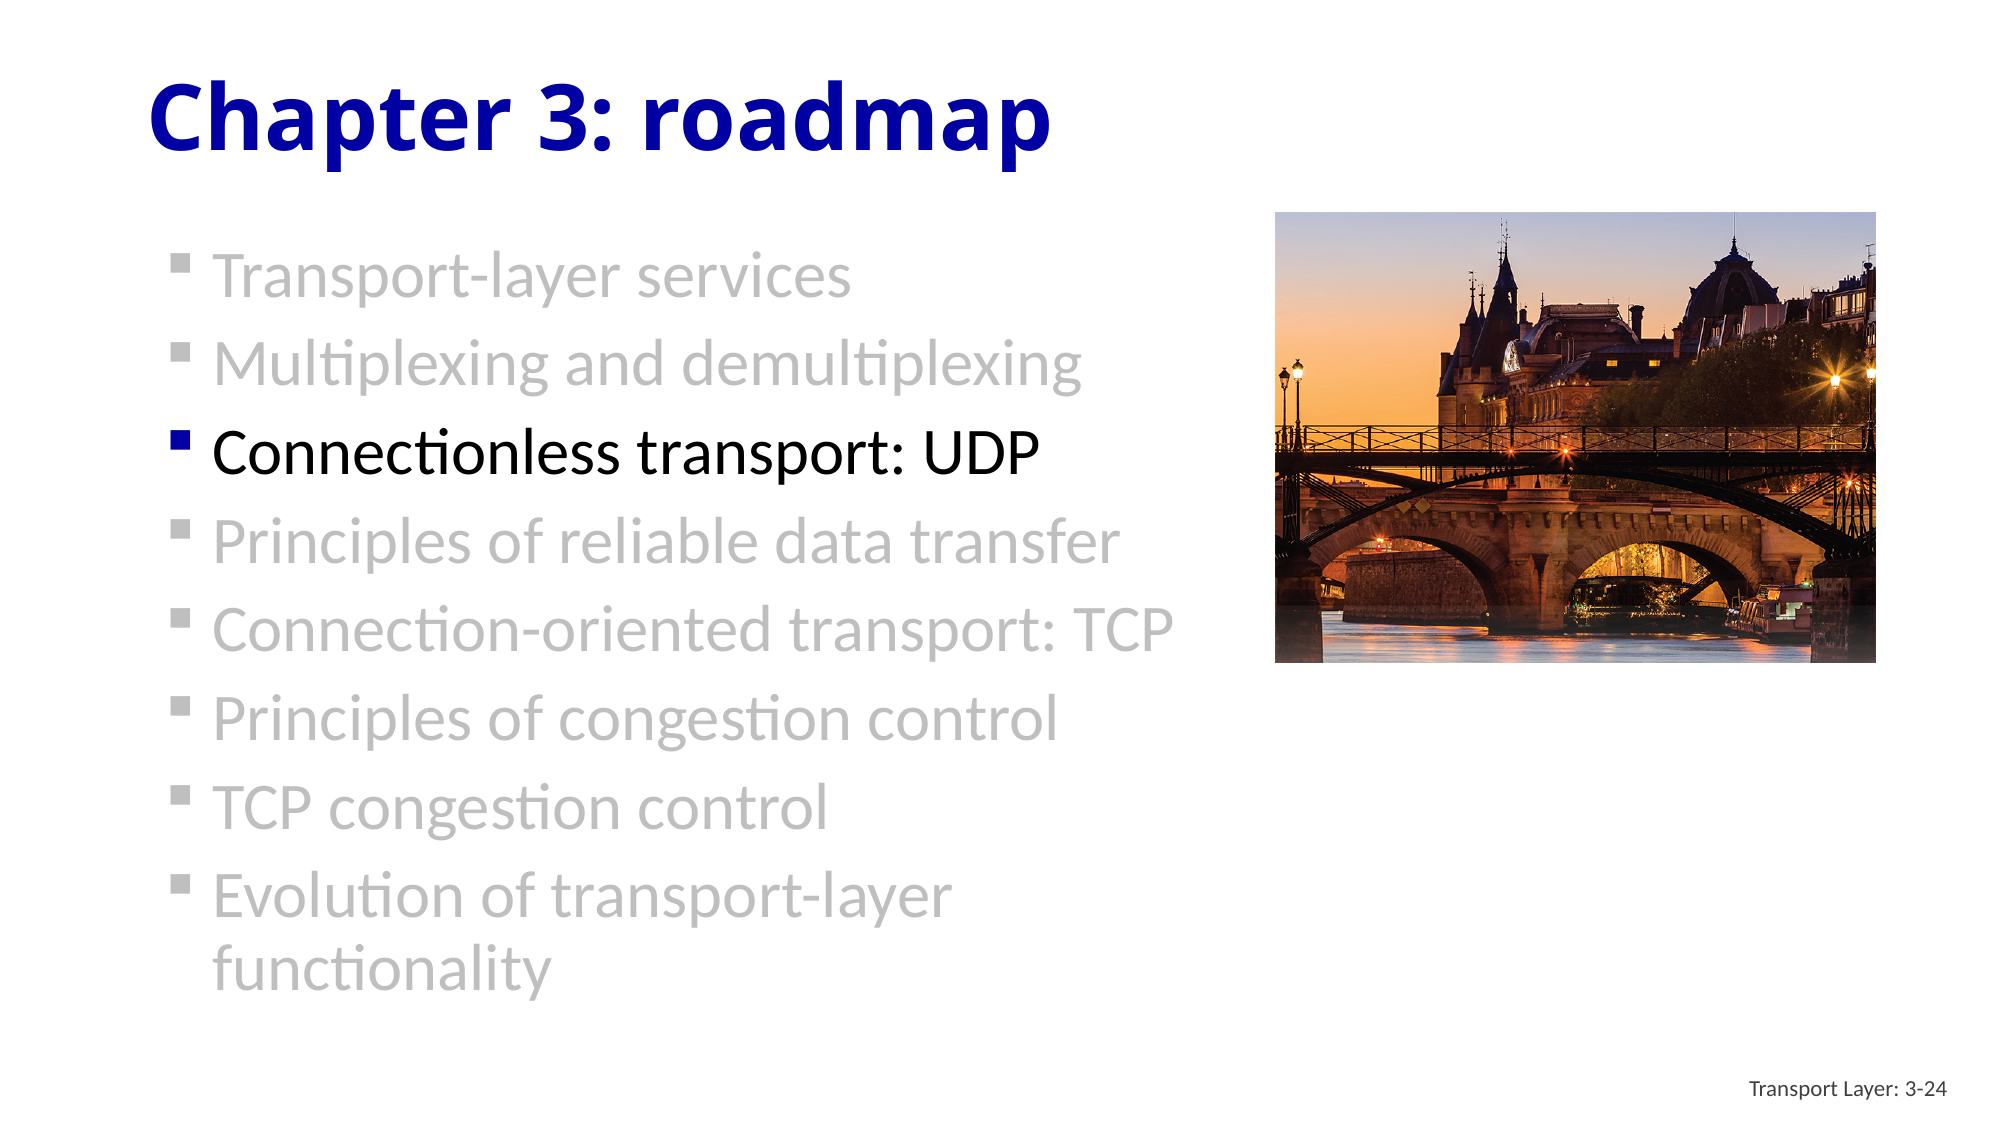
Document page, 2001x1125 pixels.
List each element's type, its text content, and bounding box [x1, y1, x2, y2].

picture [1275, 212, 1876, 663]
list Transport-layer services Multiplexing and demultiplexing Connectionless transport: UDP Principles of reliable data transfer Connection-oriented transport: TCP Principles of congestion control TCP congestion control Evolution of transport-layer functionality [131, 231, 1217, 1057]
title Chapter 3: roadmap [131, 47, 1856, 195]
slide_number Transport Layer: 3-24 [1512, 1056, 1963, 1117]
